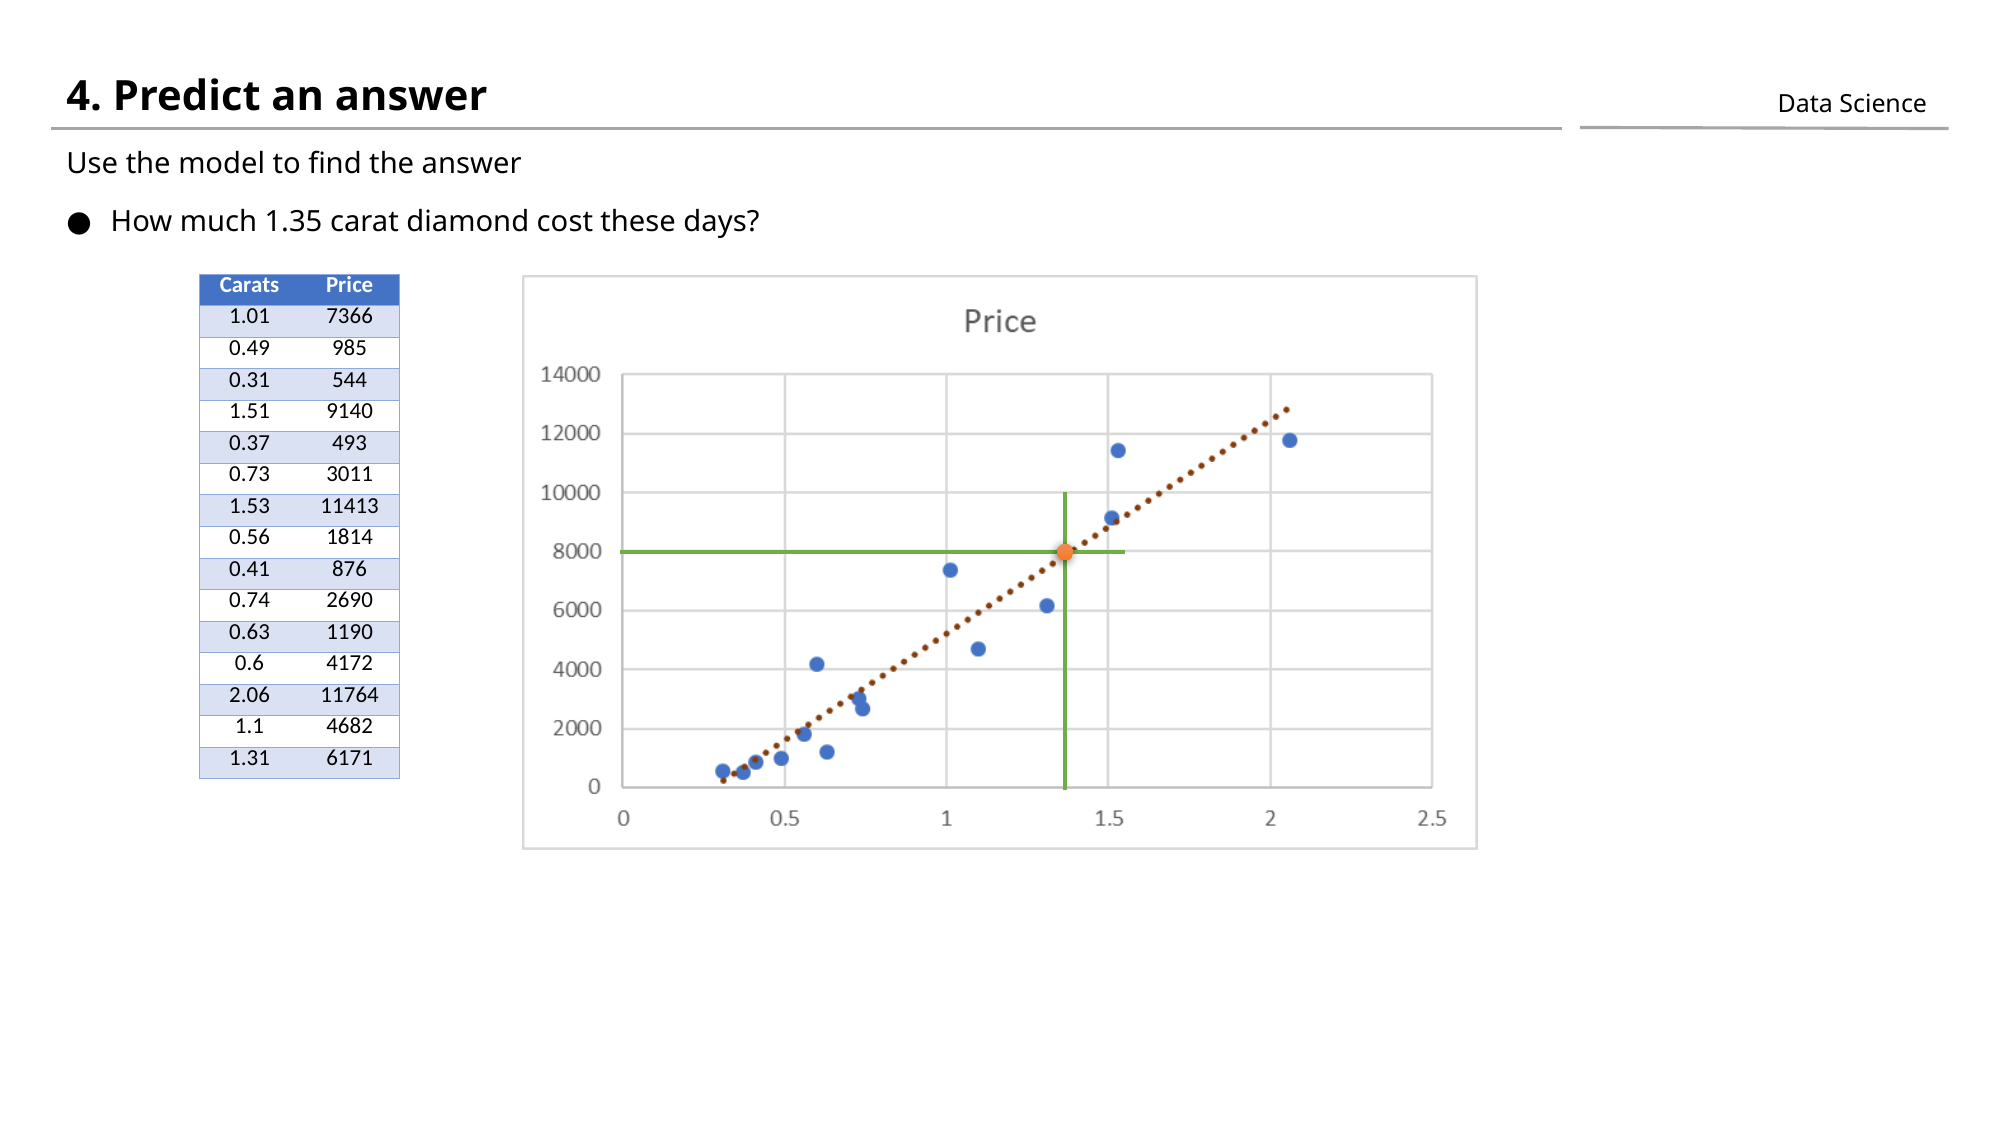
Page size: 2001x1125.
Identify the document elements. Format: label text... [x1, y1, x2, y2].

picture [522, 275, 1478, 850]
list Data Science [1579, 81, 1949, 128]
list How much 1.35 carat diamond cost these days? [51, 198, 1949, 1052]
list Use the model to find the answer [51, 128, 1949, 198]
title 4. Predict an answer [51, 59, 1563, 128]
